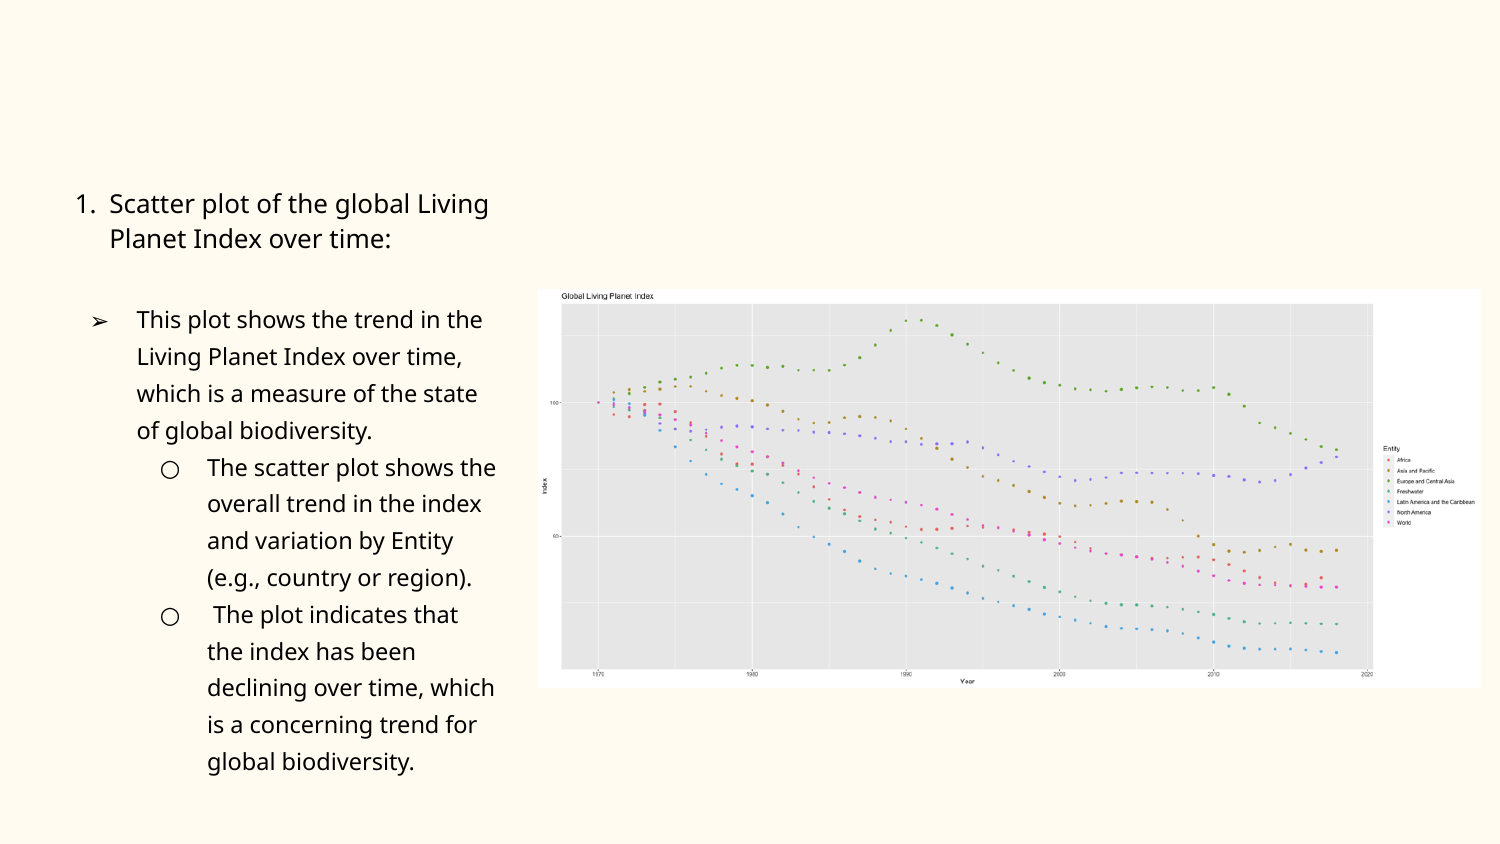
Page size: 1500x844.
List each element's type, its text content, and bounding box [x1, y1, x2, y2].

title Scatter plot of the global Living Planet Index over time: [51, 147, 512, 272]
list This plot shows the trend in the Living Planet Index over time, which is a measure of the state of global biodiversity. The scatter plot shows the overall trend in the index and variation by Entity (e.g., country or region). The plot indicates that the index has been declining over time, which is a concerning trend for global biodiversity. [51, 284, 512, 806]
picture [537, 289, 1481, 689]
